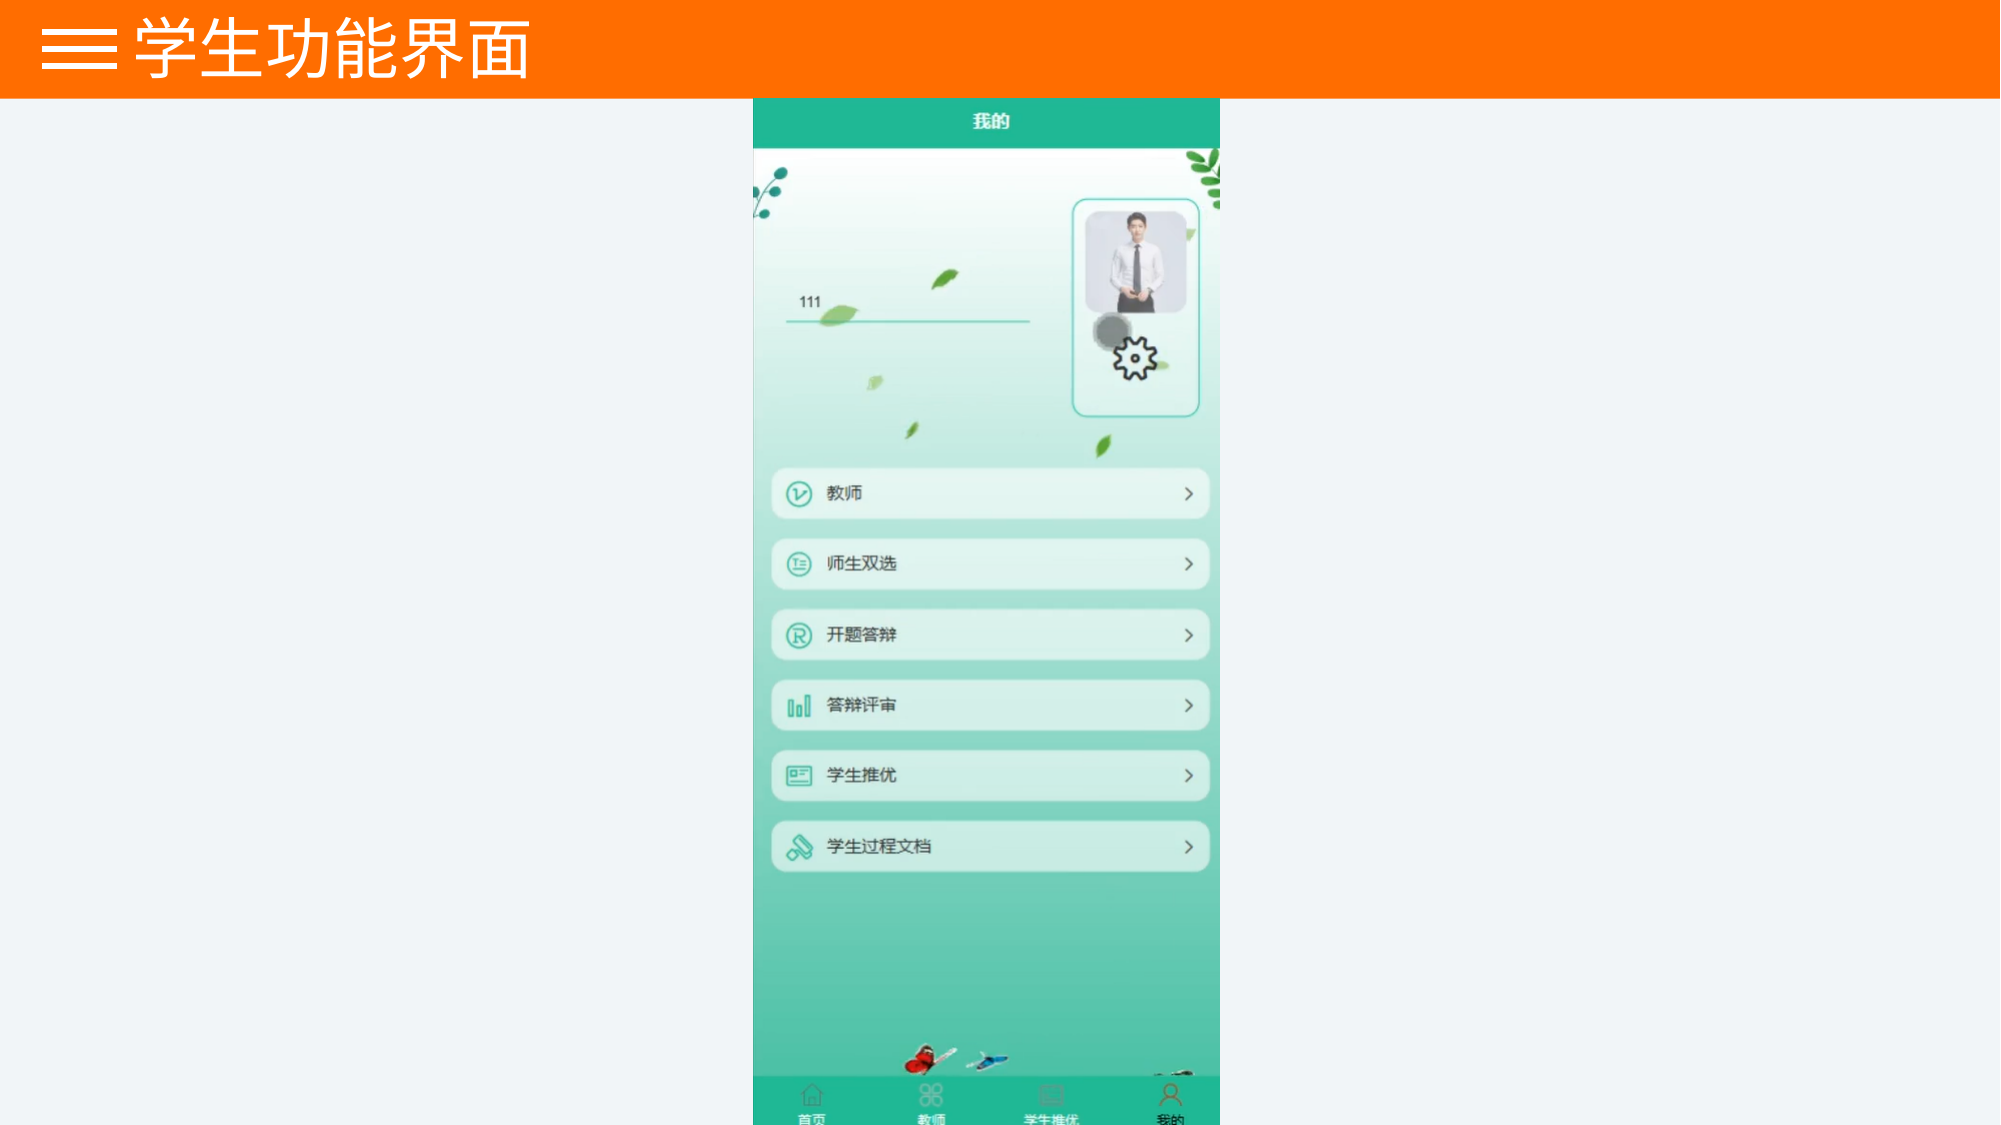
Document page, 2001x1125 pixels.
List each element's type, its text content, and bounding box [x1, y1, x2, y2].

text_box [42, 32, 118, 67]
picture [753, 98, 1220, 1125]
text_box 学生功能界面 [117, 0, 813, 95]
text_box [0, 0, 2000, 100]
